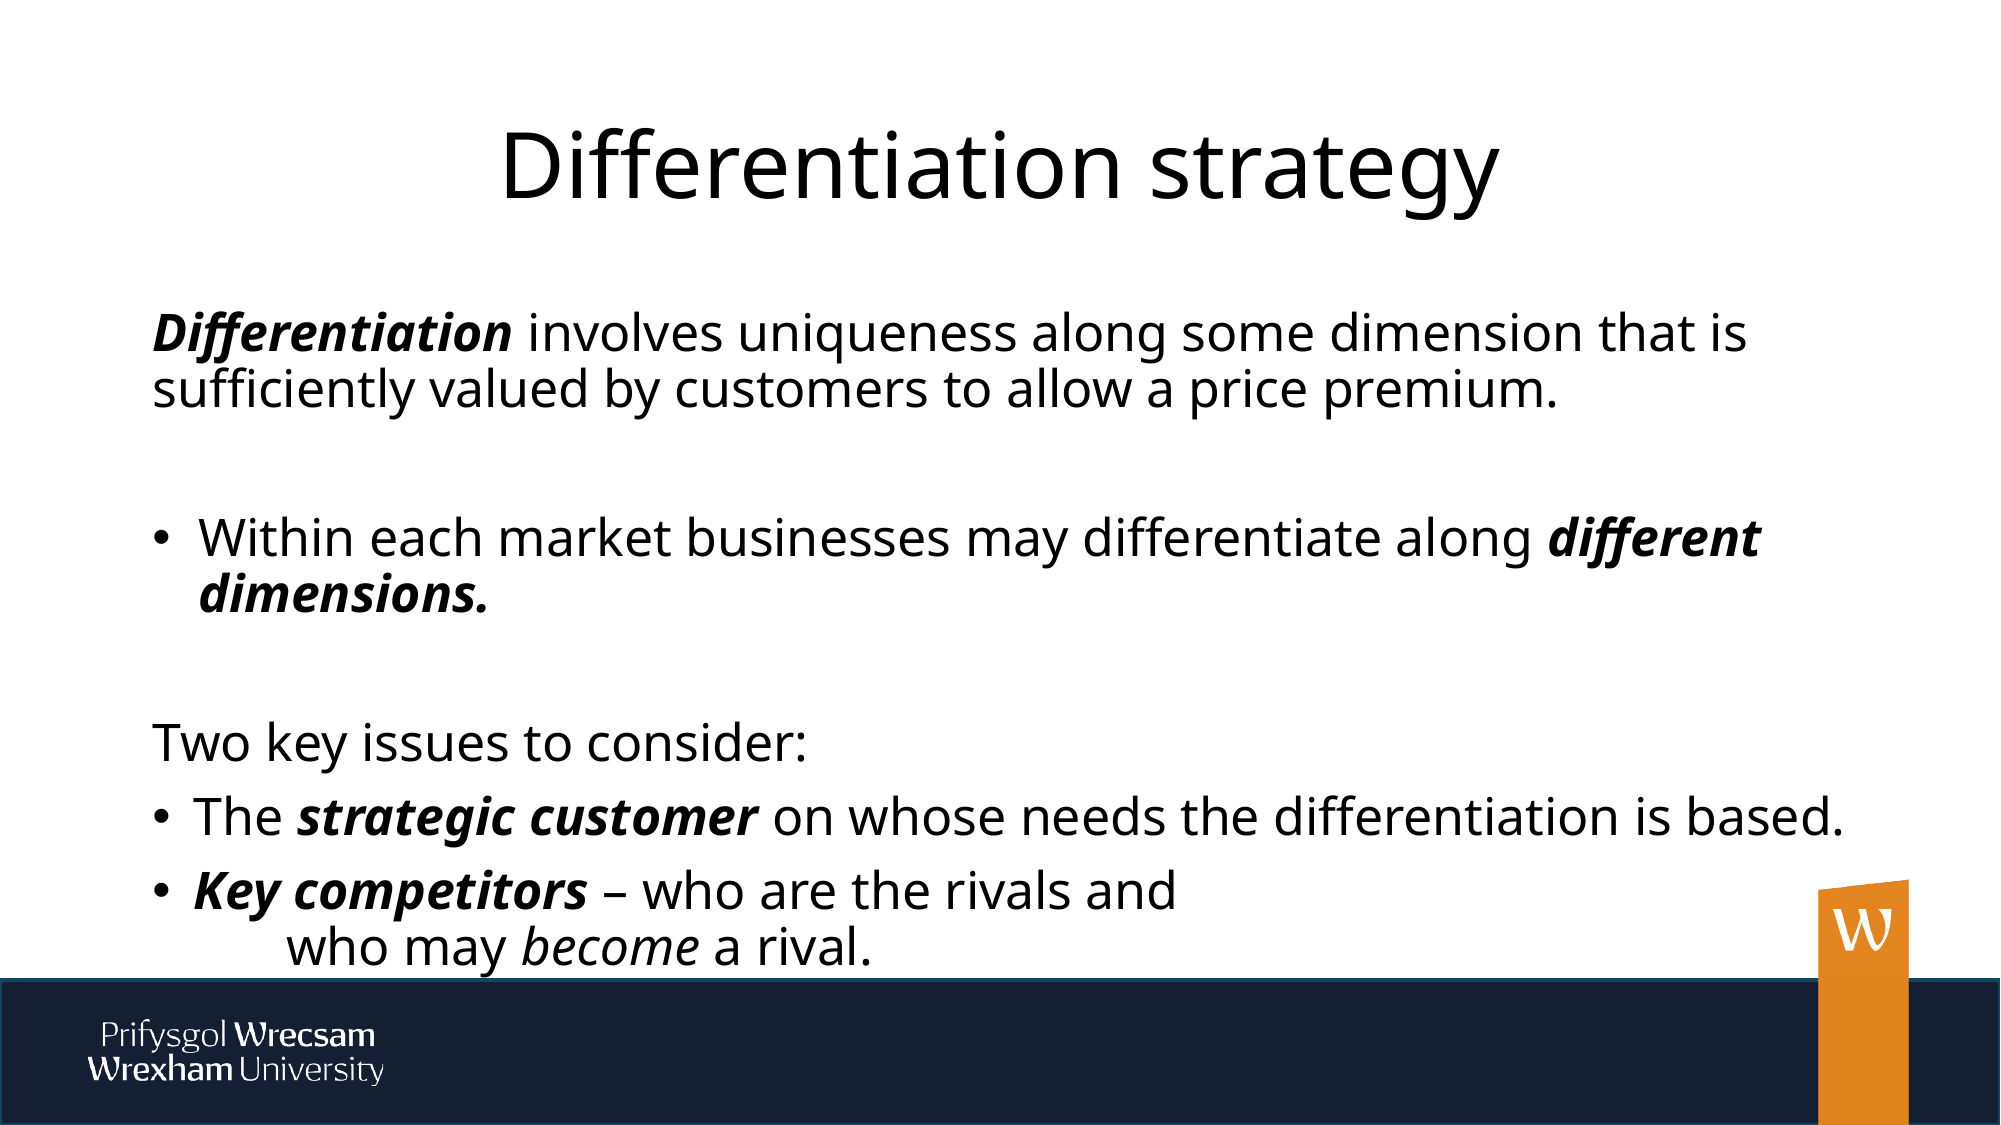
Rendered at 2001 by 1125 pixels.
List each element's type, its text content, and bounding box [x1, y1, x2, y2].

text_box [1909, 978, 2000, 1125]
text_box [0, 978, 1817, 1125]
title Differentiation strategy [137, 59, 1863, 278]
list Differentiation involves uniqueness along some dimension that is sufficiently valued by customers to allow a price premium. Within each market businesses may differentiate along different dimensions. Two key issues to consider: The strategic customer on whose needs the differentiation is based. Key competitors – who are the rivals and who may become a rival. [137, 299, 1863, 978]
picture [1817, 879, 1909, 1125]
picture [87, 1019, 384, 1086]
